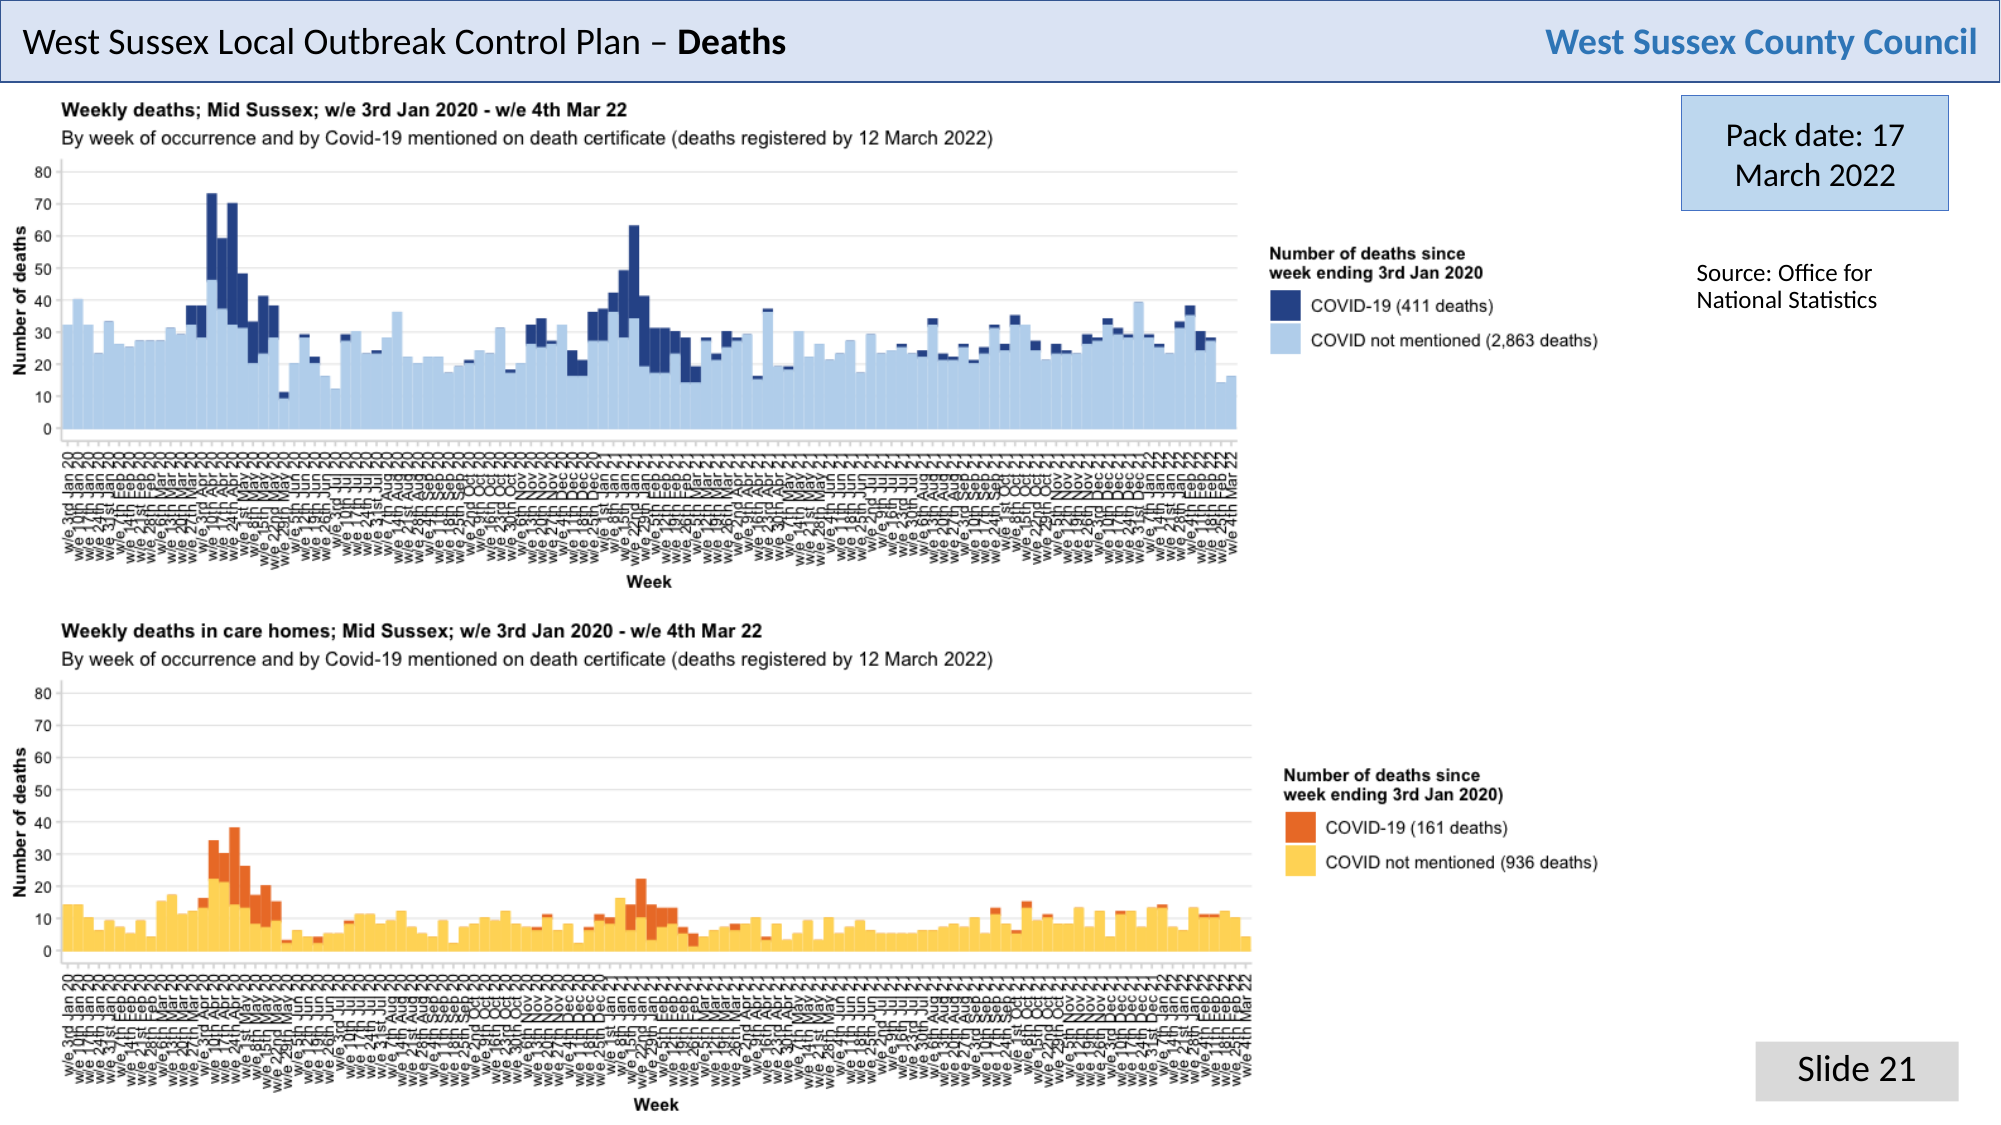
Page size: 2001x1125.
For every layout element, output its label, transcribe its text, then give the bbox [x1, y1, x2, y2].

list Source: Office for National Statistics [1681, 252, 1959, 289]
list Slide 21 [1755, 1041, 1959, 1102]
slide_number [1681, 95, 1949, 211]
picture [3, 612, 1619, 1125]
picture [3, 91, 1619, 602]
